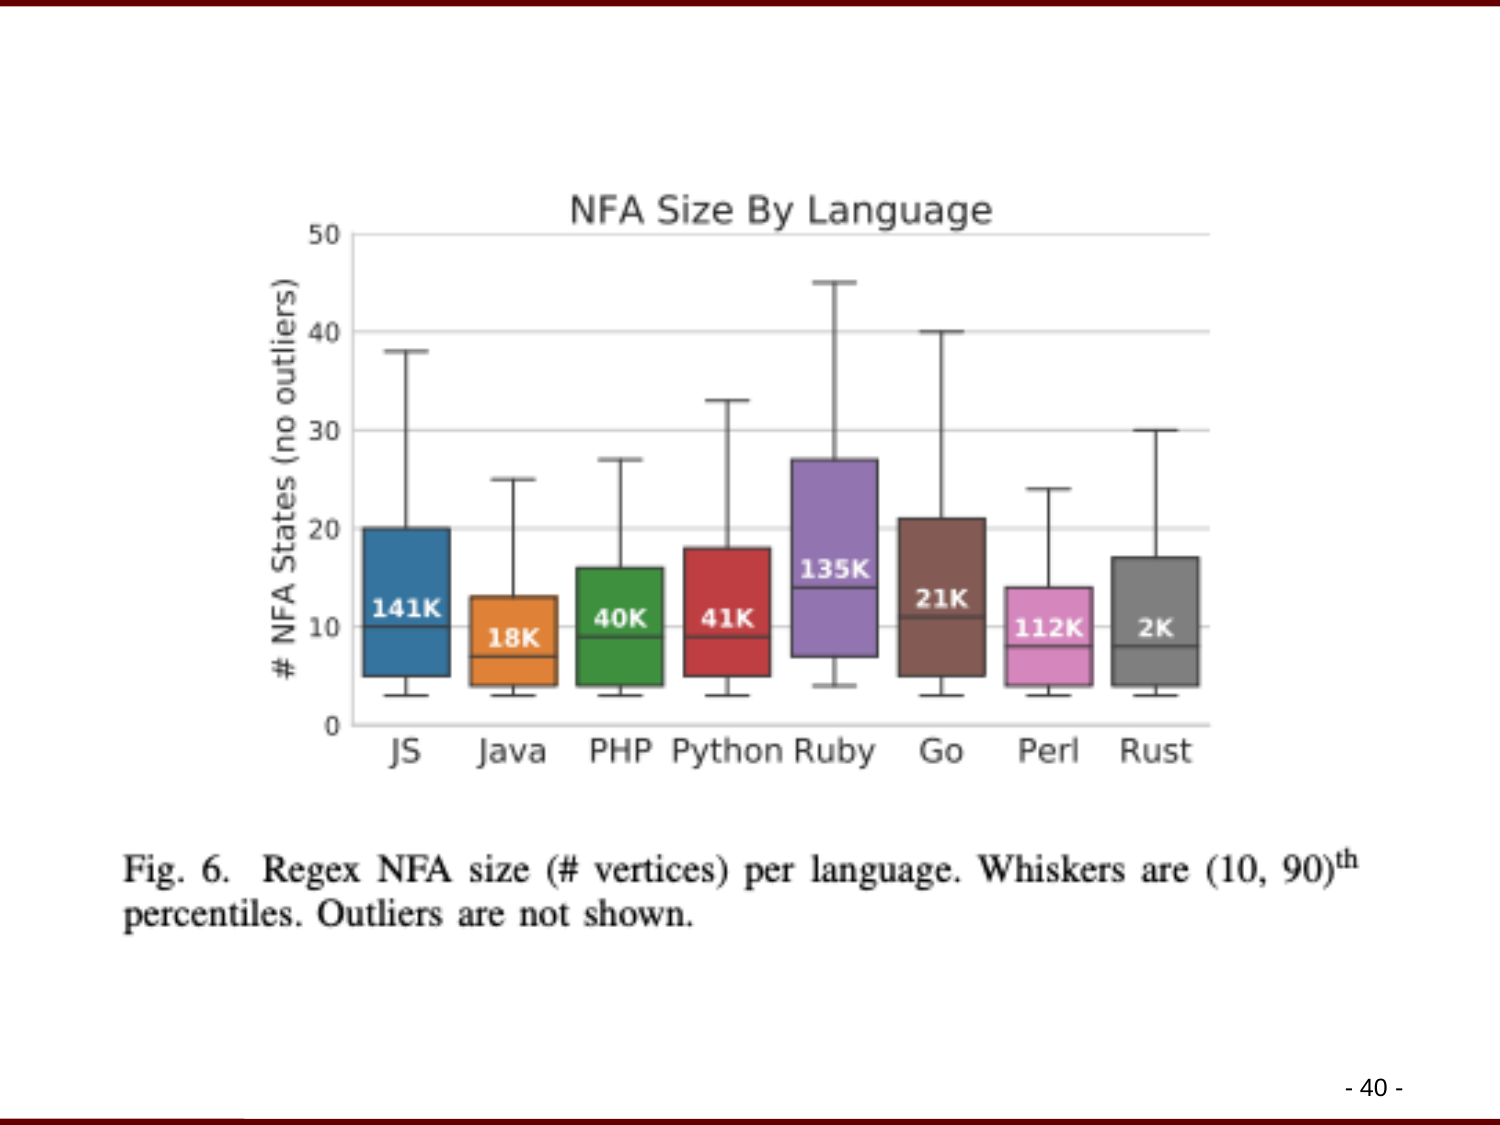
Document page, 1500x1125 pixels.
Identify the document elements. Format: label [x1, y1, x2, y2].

picture [106, 176, 1394, 949]
